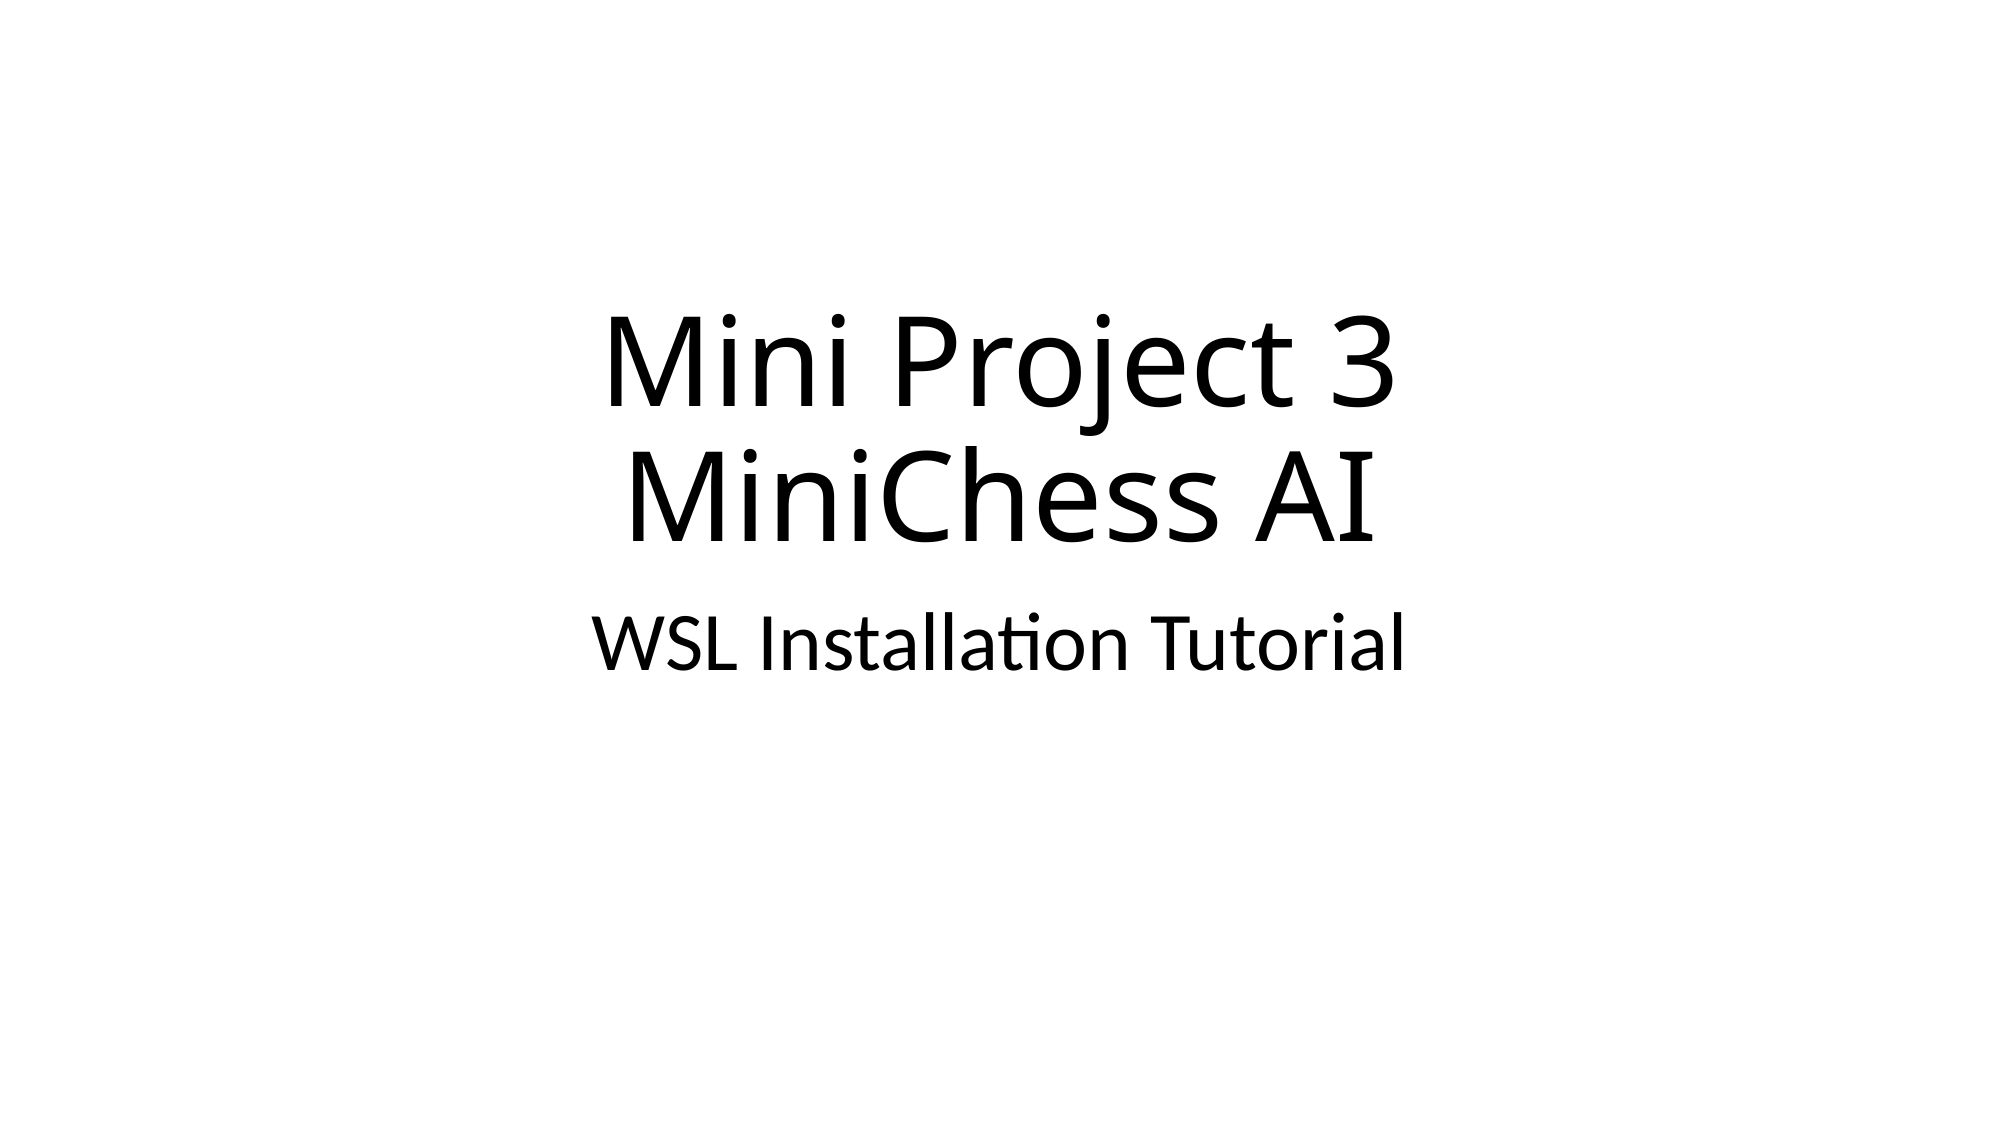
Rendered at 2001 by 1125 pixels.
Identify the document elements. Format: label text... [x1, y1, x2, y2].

title Mini Project 3 MiniChess AI [249, 184, 1750, 576]
subtitle WSL Installation Tutorial [249, 590, 1750, 863]
